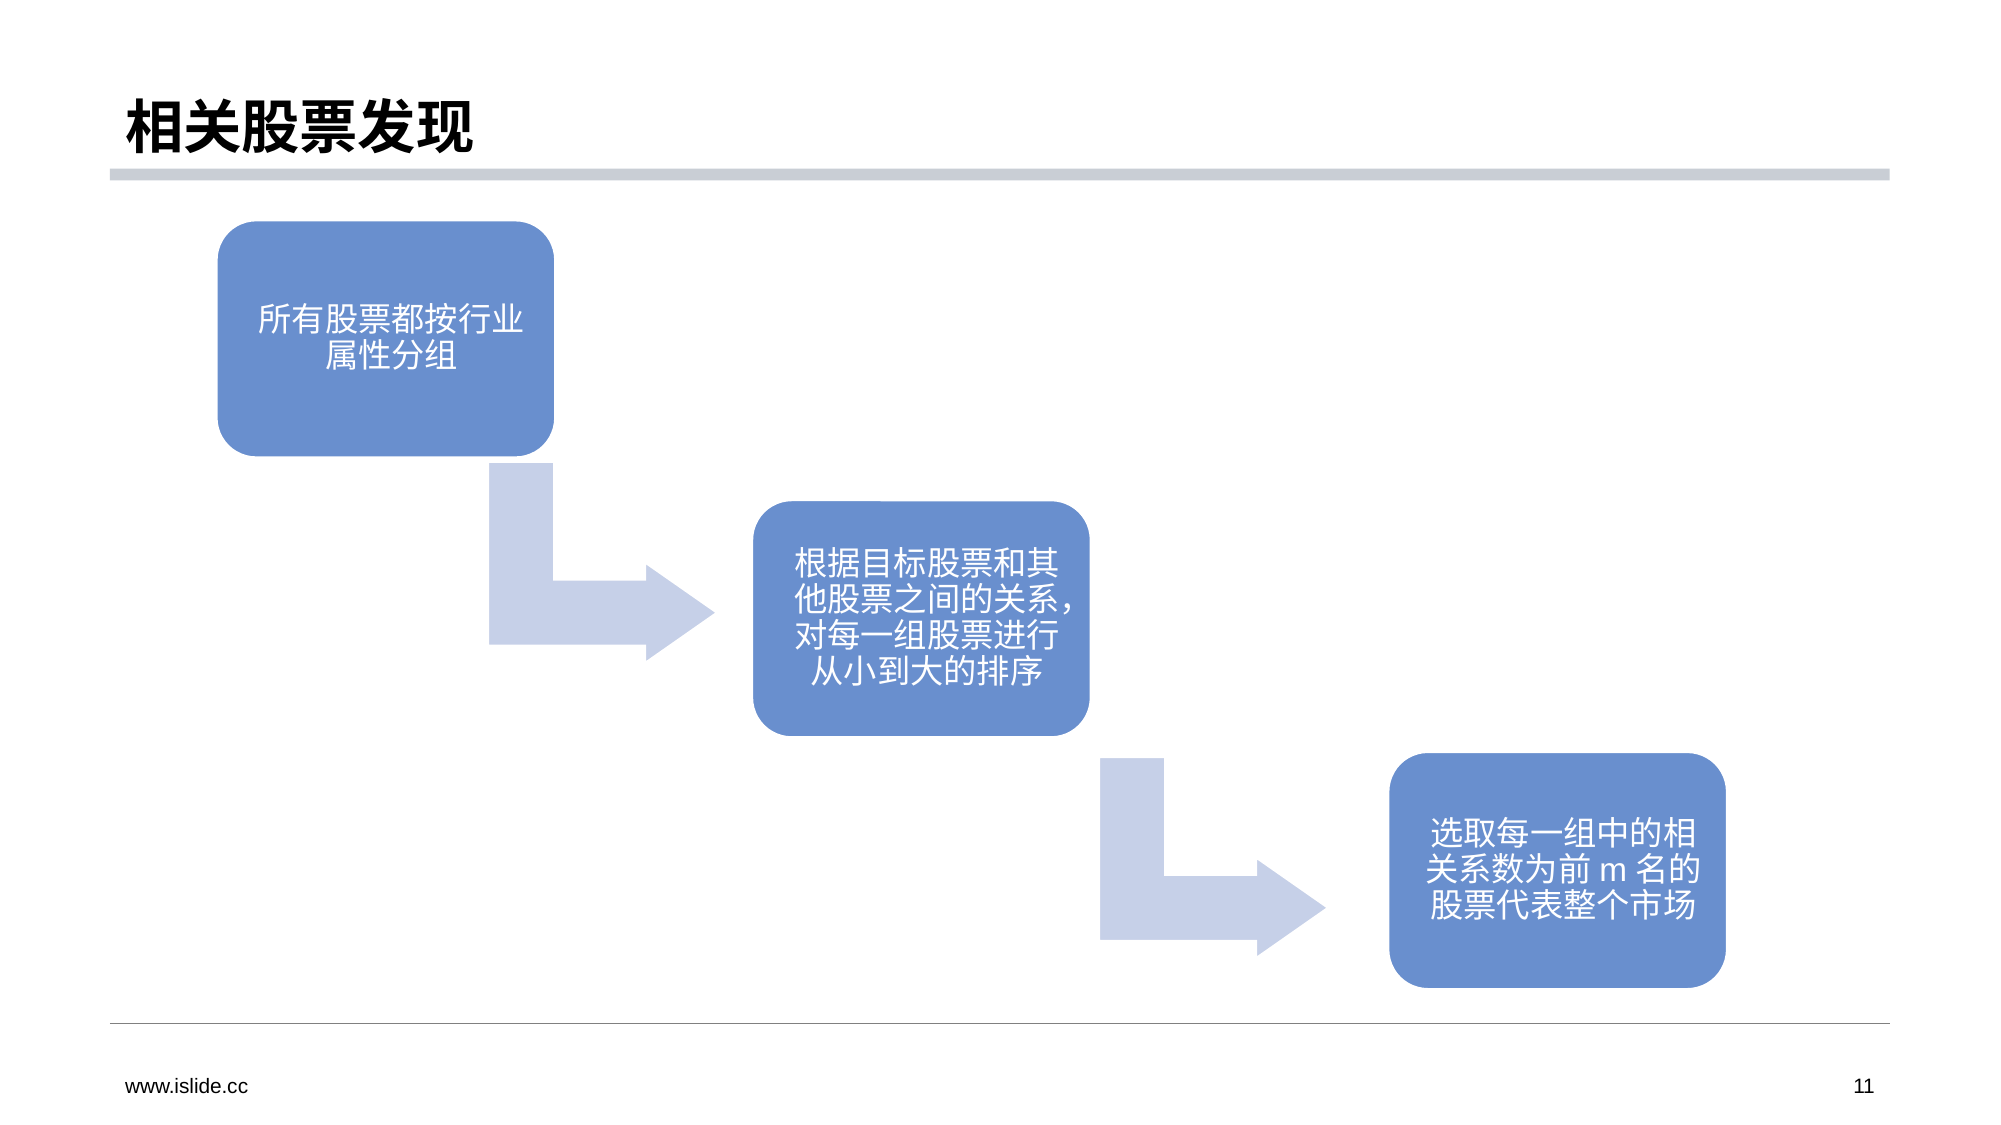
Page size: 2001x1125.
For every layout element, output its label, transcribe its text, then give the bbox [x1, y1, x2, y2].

title 相关股票发现 [109, 0, 1890, 169]
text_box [175, 210, 1843, 990]
footer www.islide.cc [109, 1068, 790, 1103]
slide_number 11 [1412, 1068, 1890, 1103]
